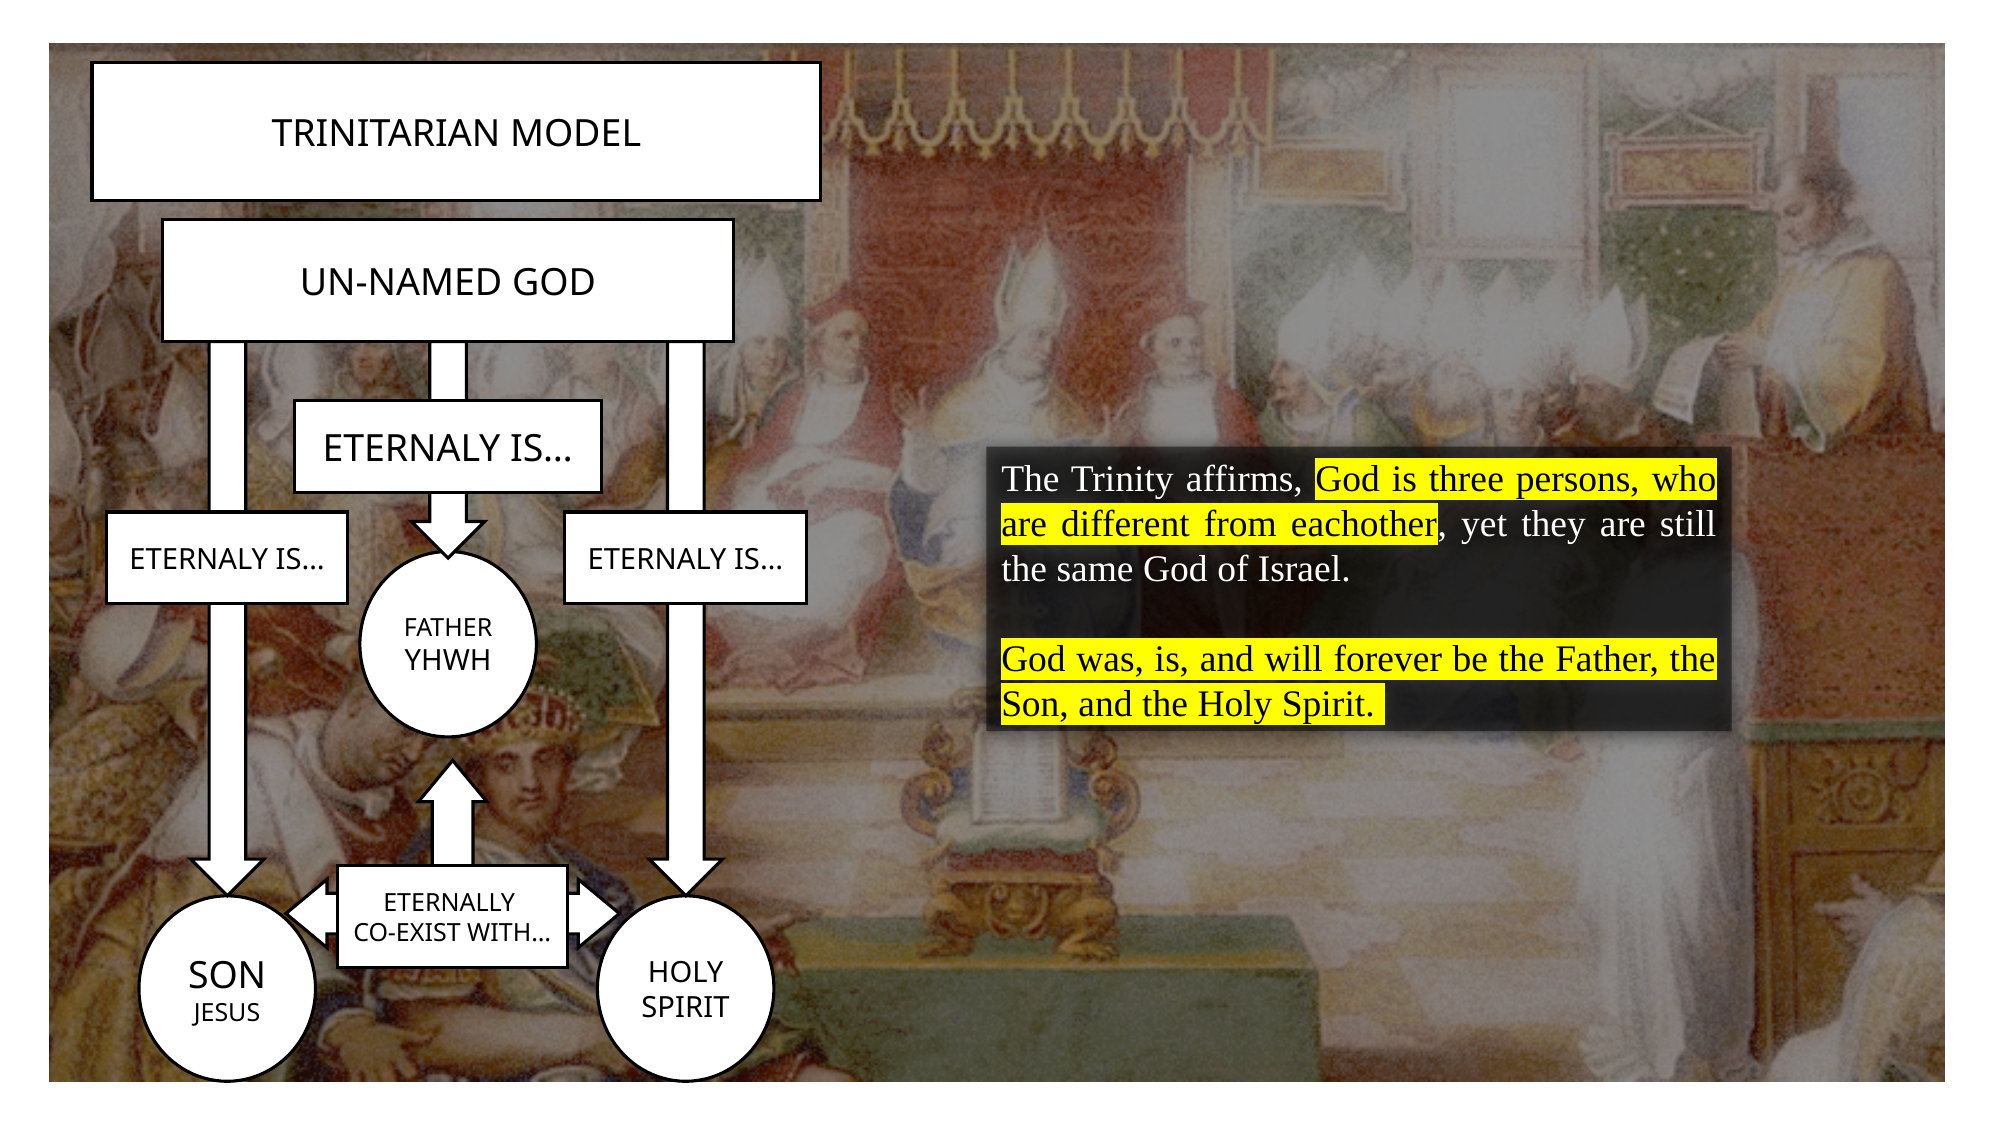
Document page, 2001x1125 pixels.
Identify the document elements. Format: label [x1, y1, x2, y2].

picture [49, 43, 1946, 1082]
text_box [91, 62, 822, 1082]
